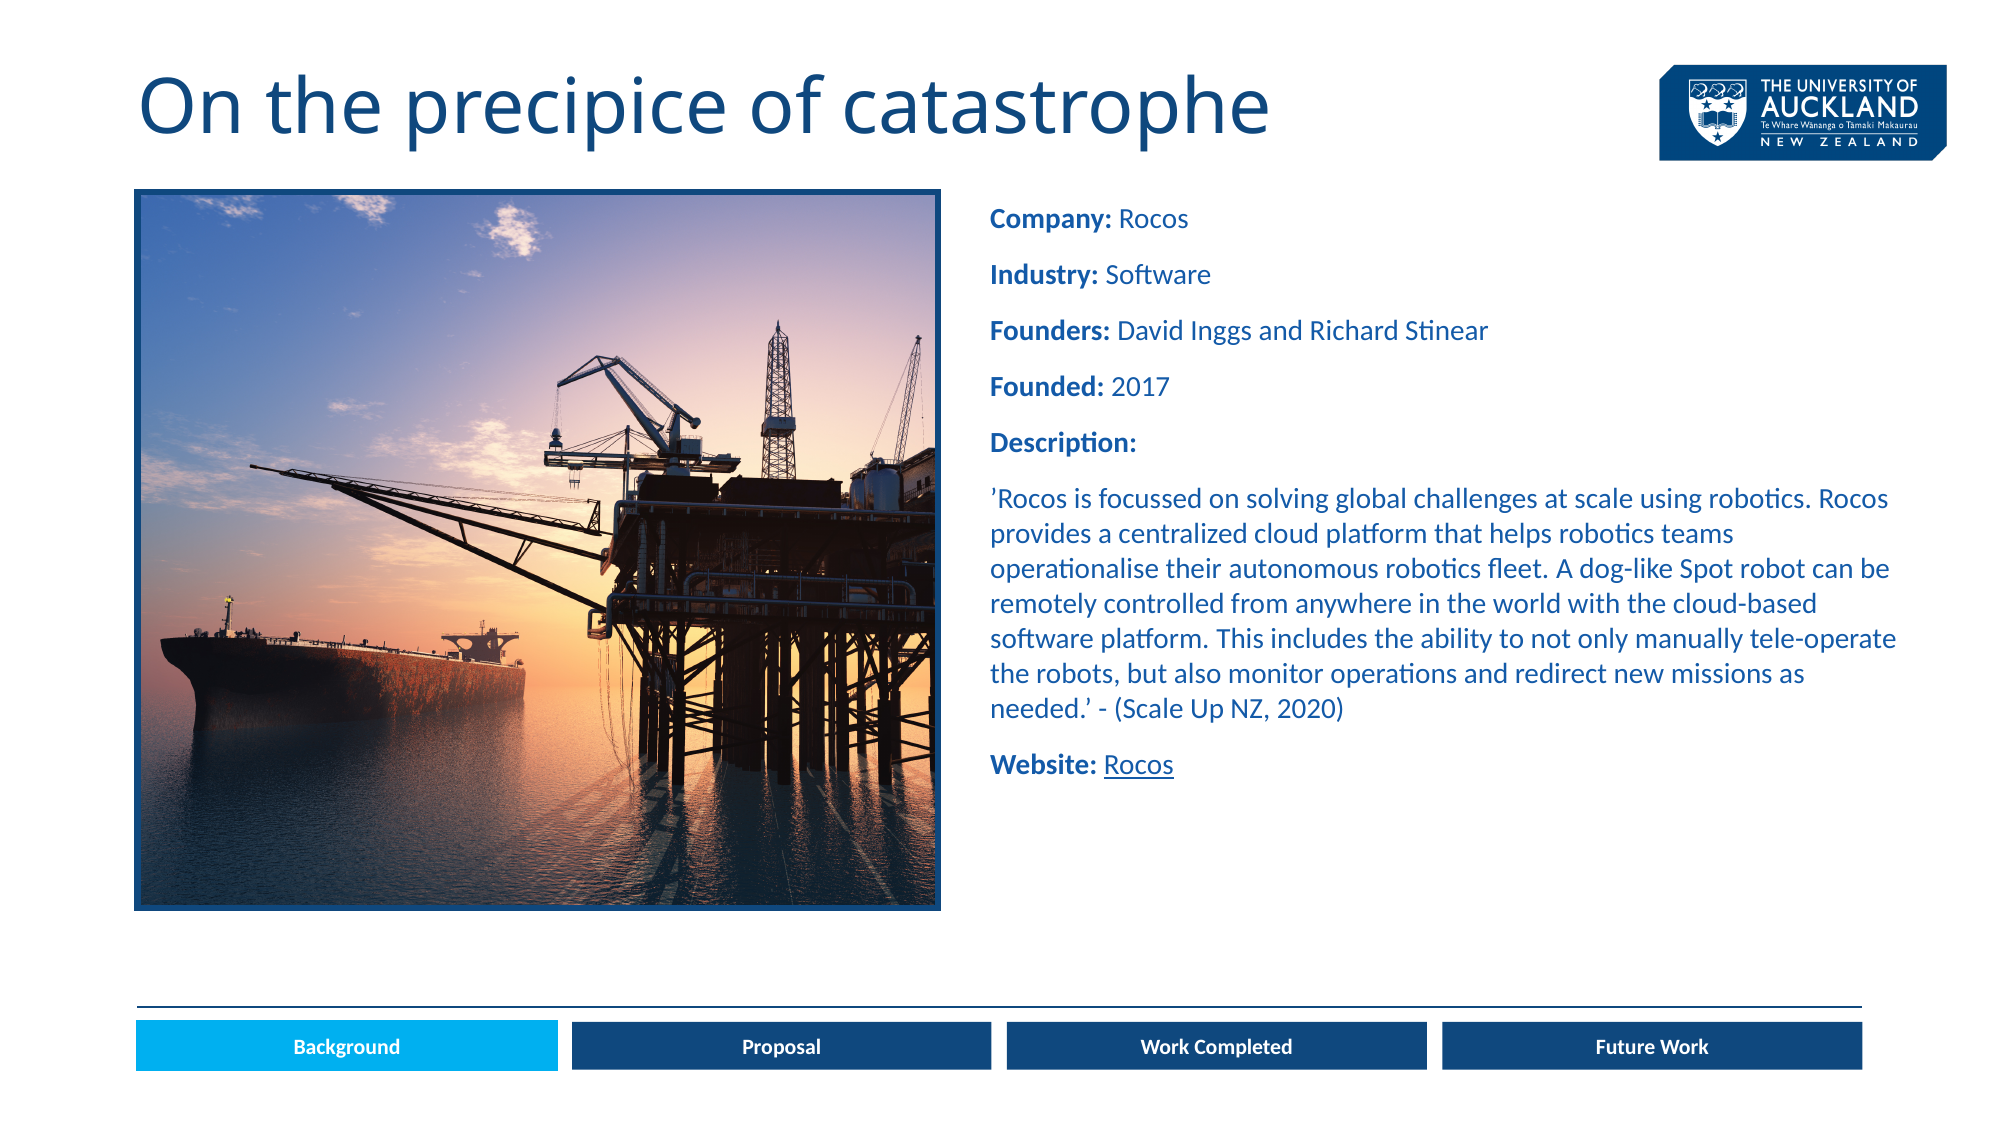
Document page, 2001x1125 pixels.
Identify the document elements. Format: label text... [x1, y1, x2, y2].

picture [1652, 59, 1952, 167]
text_box Company: Rocos Industry: Software Founders: David Inggs and Richard Stinear Founded: 2017 Description: ’Rocos is focussed on solving global challenges at scale using robotics. Rocos provides a centralized cloud platform that helps robotics teams operationalise their autonomous robotics fleet. A dog-like Spot robot can be remotely controlled from anywhere in the world with the cloud-based software platform. This includes the ability to not only manually tele-operate the robots, but also monitor operations and redirect new missions as needed.’ - (Scale Up NZ, 2020) Website: Rocos [975, 192, 1923, 909]
title On the precipice of catastrophe [137, 59, 1863, 159]
text_box [136, 191, 939, 909]
picture [140, 192, 939, 908]
